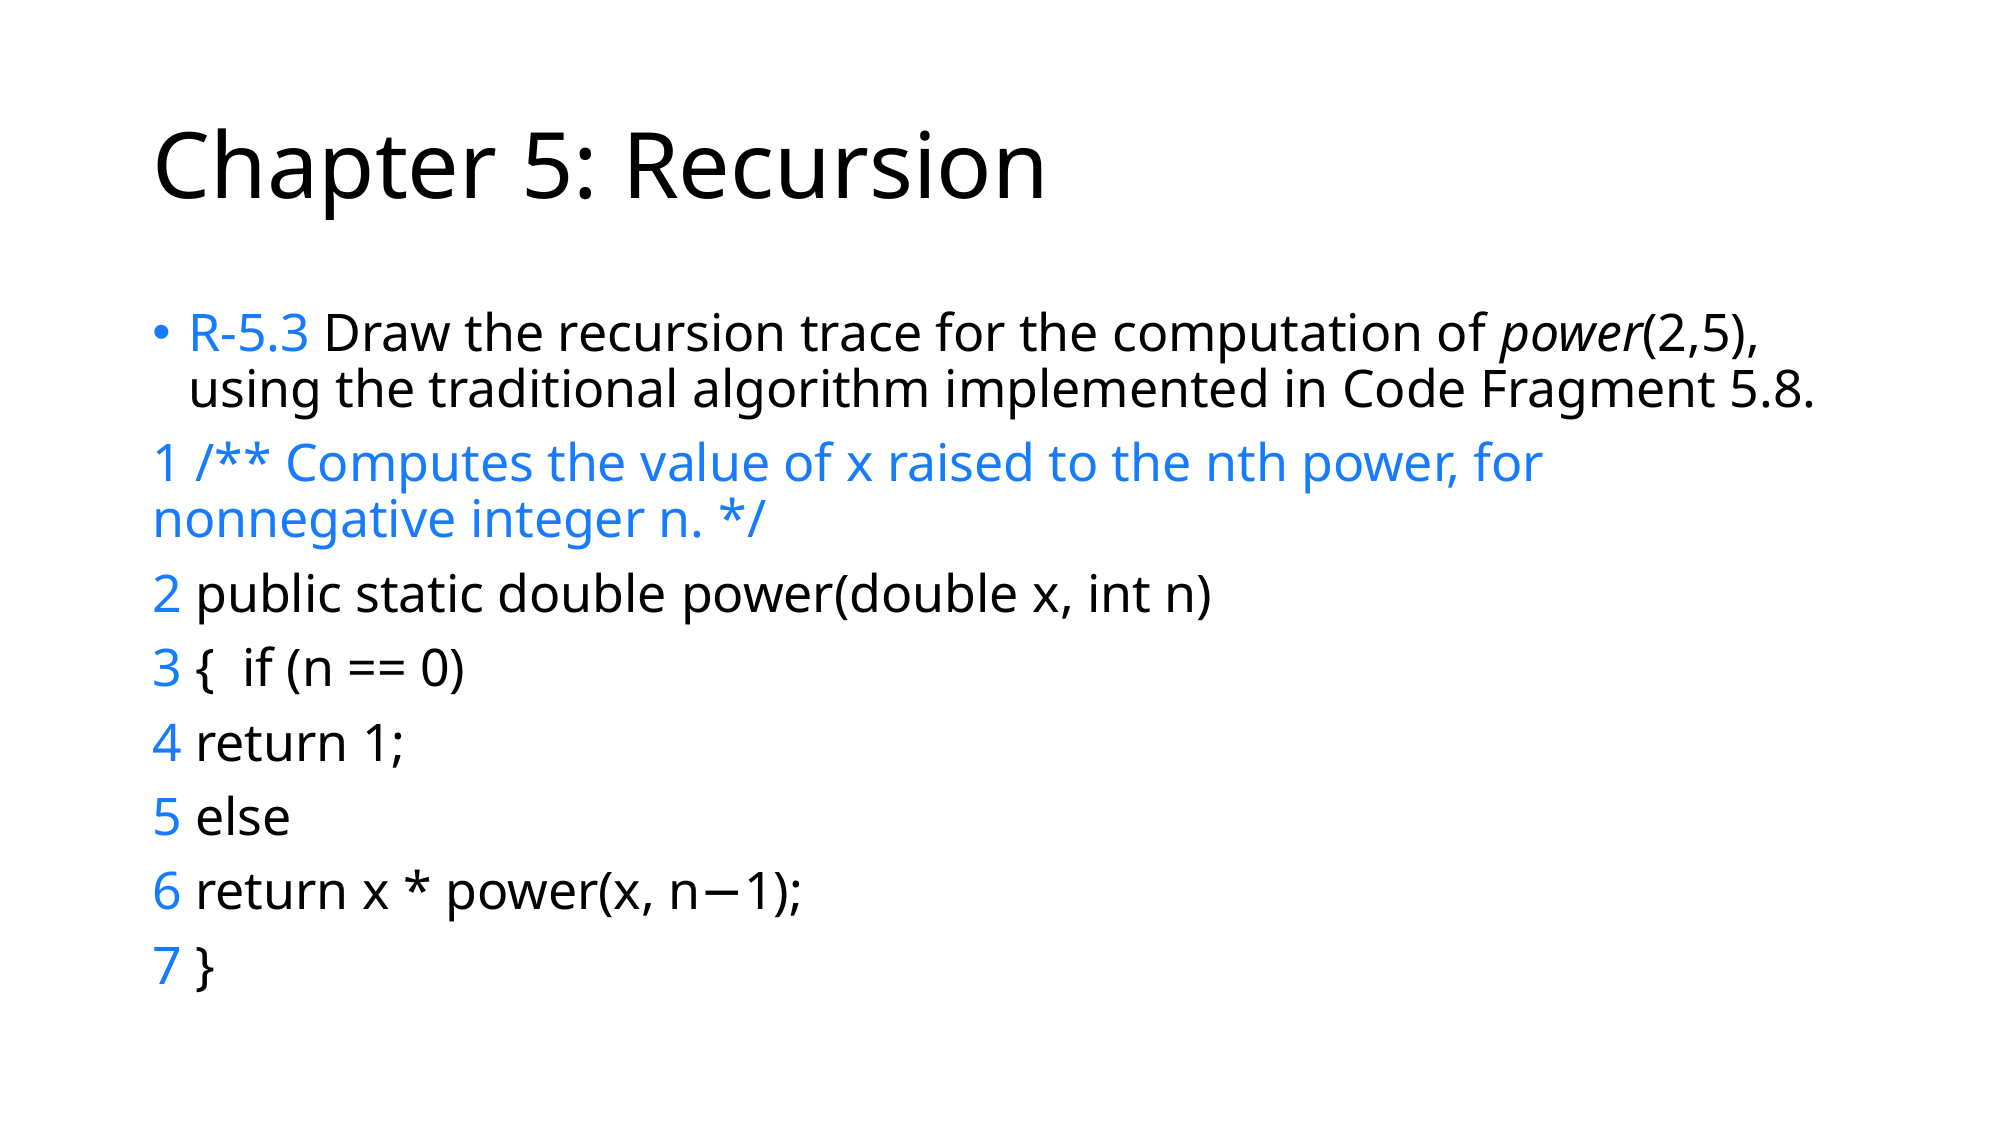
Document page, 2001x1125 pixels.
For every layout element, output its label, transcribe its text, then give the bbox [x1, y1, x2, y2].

title Chapter 5: Recursion [137, 59, 1863, 278]
list R-5.3 Draw the recursion trace for the computation of power(2,5), using the traditional algorithm implemented in Code Fragment 5.8. 1 /** Computes the value of x raised to the nth power, for nonnegative integer n. */ 2 public static double power(double x, int n) 3 { if (n == 0) 4 return 1; 5 else 6 return x * power(x, n−1); 7 } [137, 299, 1863, 1014]
